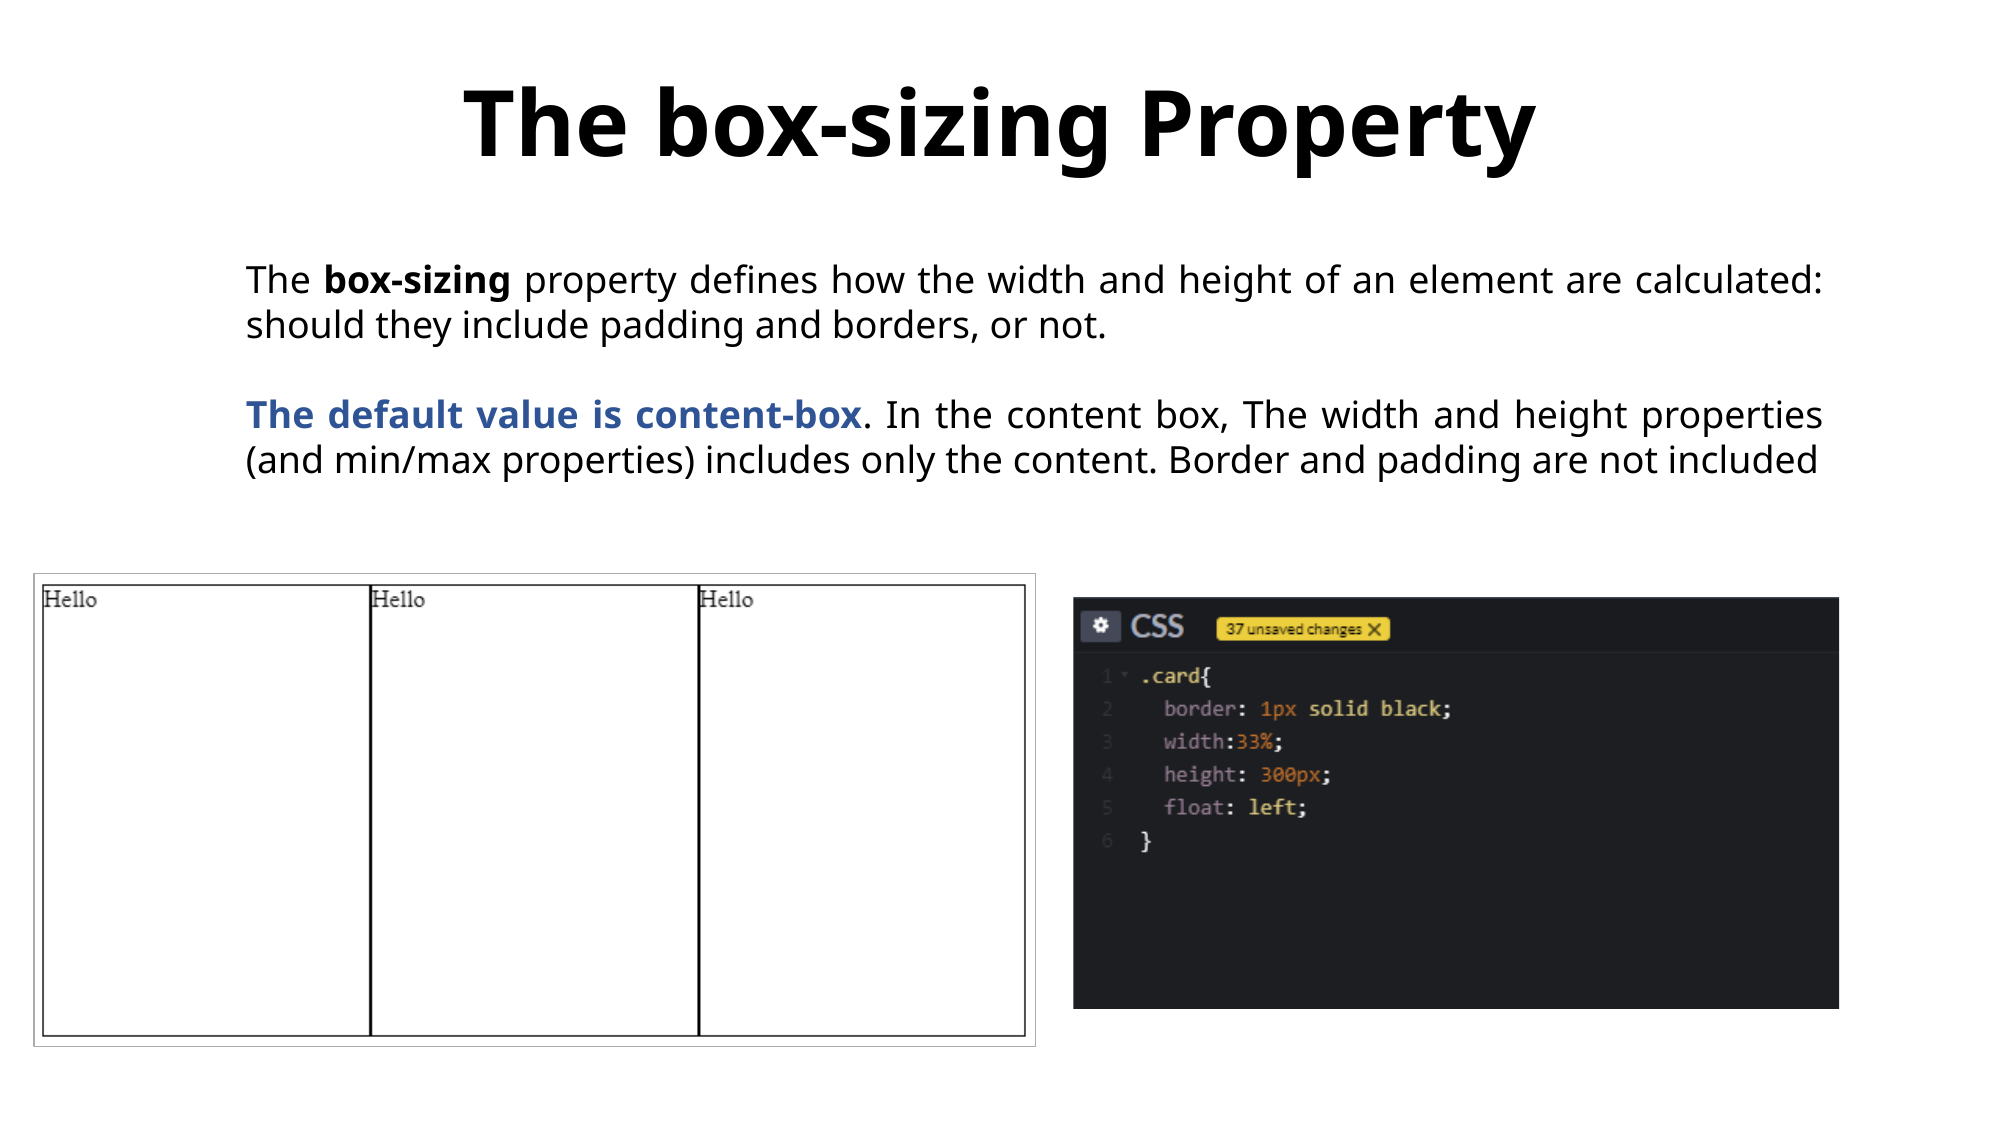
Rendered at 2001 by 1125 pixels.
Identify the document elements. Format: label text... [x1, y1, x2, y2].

text_box The box-sizing Property [344, 57, 1656, 183]
text_box The box-sizing property defines how the width and height of an element are calculated: should they include padding and borders, or not. The default value is content-box. In the content box, The width and height properties (and min/max properties) includes only the content. Border and padding are not included [230, 249, 1840, 489]
picture [1073, 597, 1840, 1009]
picture [34, 573, 1036, 1046]
